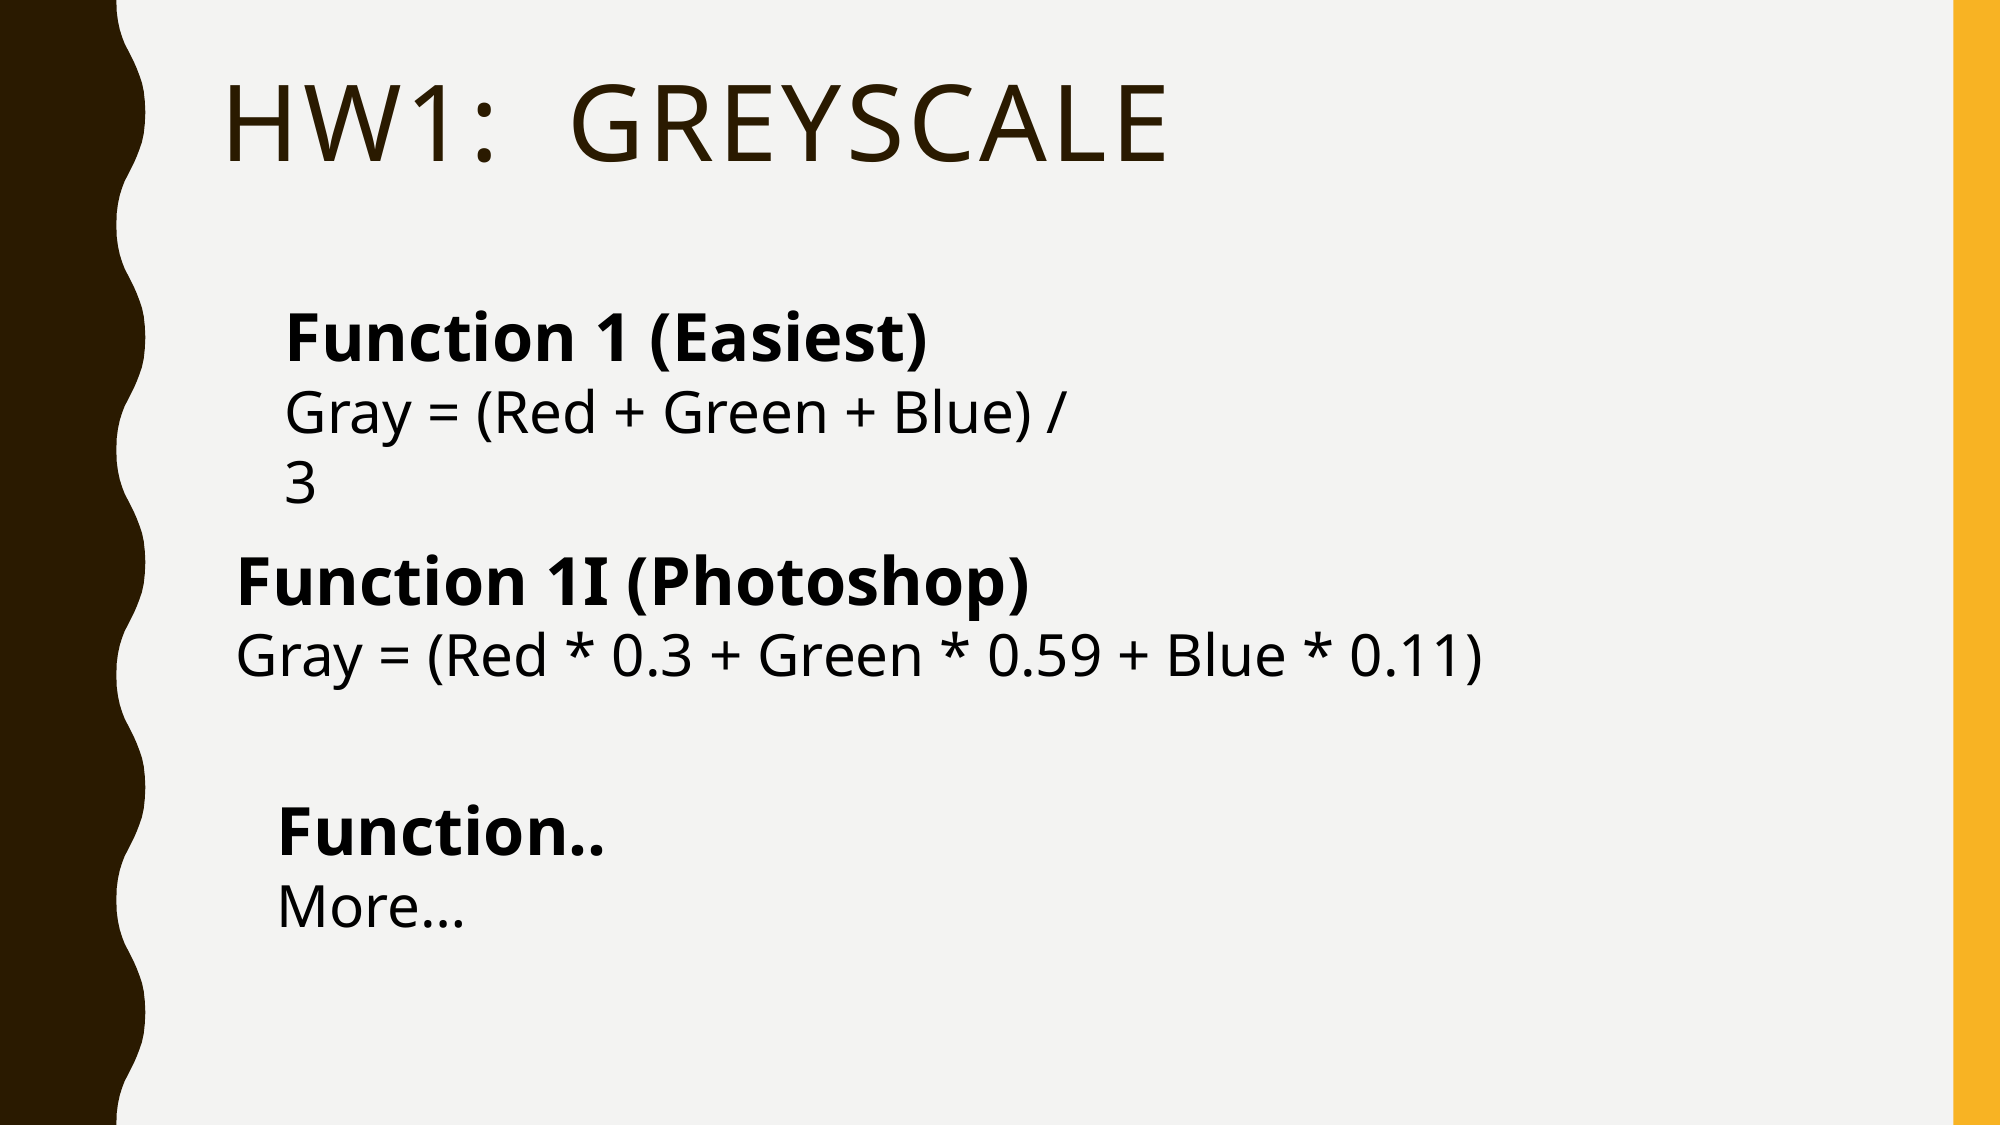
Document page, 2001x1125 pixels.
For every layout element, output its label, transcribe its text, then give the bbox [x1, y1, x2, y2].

text_box Function.. More… [261, 781, 622, 946]
title HW1: Greyscale [205, 62, 1875, 308]
text_box Function 1 (Easiest) Gray = (Red + Green + Blue) / 3 [269, 287, 1127, 683]
text_box Function 1I (Photoshop) Gray = (Red * 0.3 + Green * 0.59 + Blue * 0.11) [220, 531, 1498, 696]
